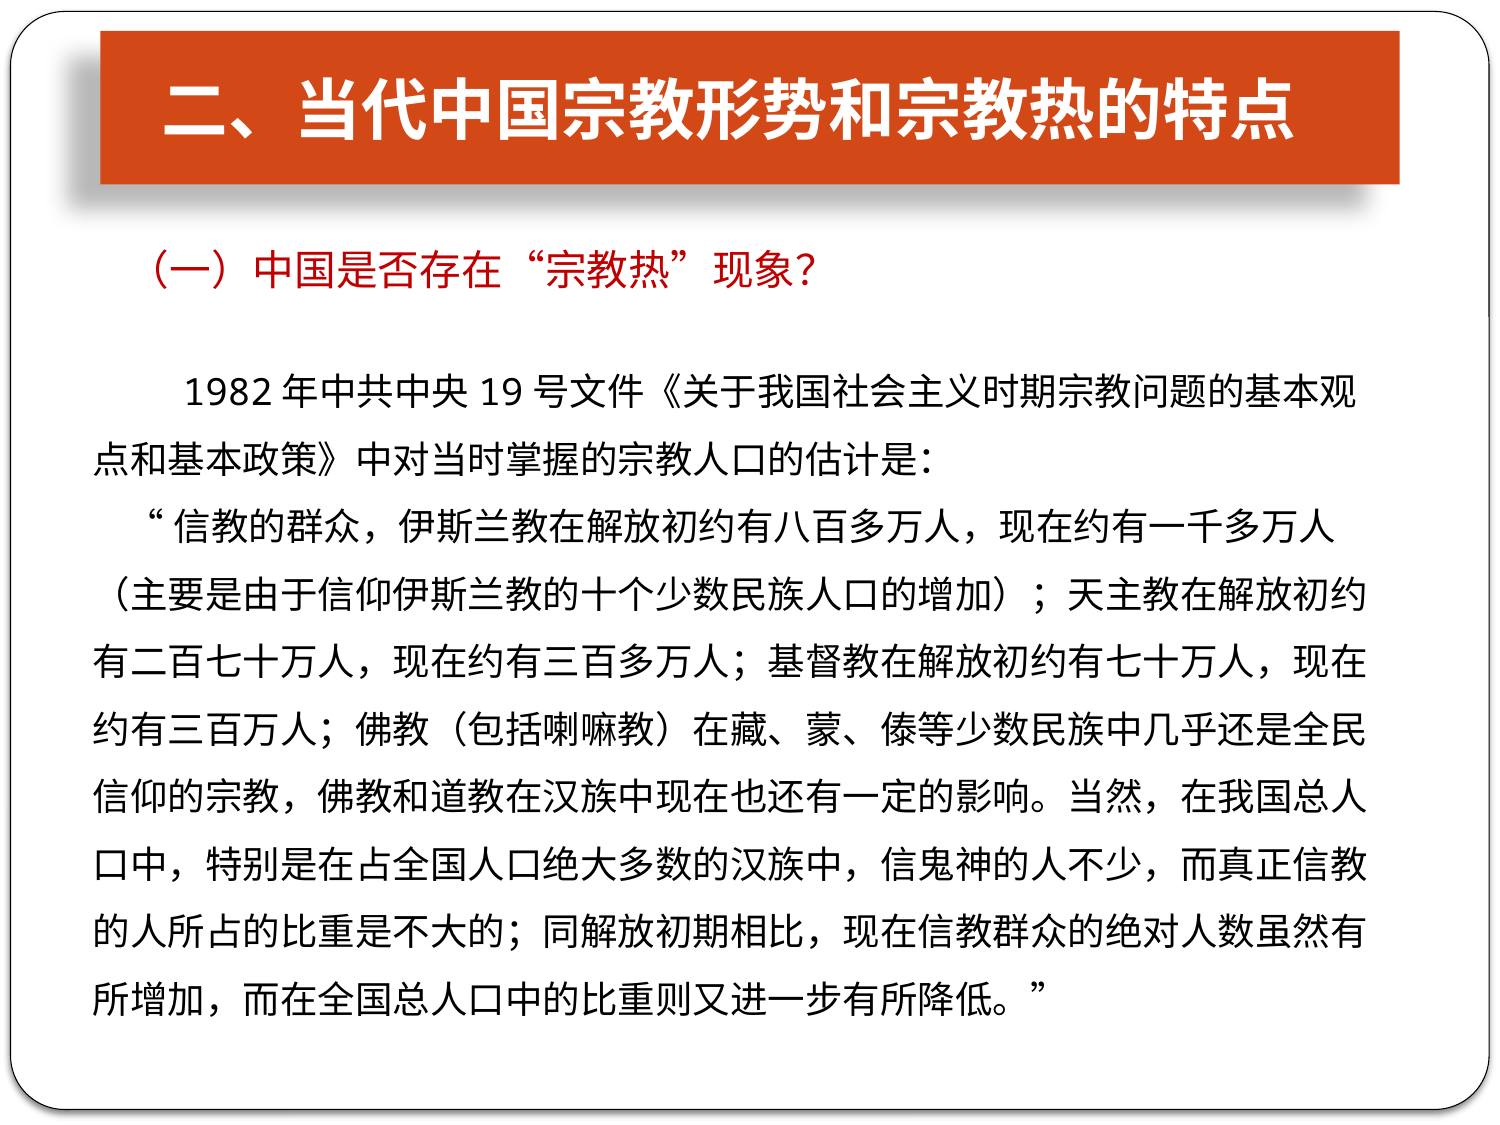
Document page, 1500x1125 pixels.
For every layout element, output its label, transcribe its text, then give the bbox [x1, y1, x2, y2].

text_box [100, 679, 966, 763]
text_box [53, 597, 1455, 681]
list （一）中国是否存在“宗教热”现象？ 1982年中共中央19号文件《关于我国社会主义时期宗教问题的基本观点和基本政策》中对当时掌握的宗教人口的估计是： “信教的群众，伊斯兰教在解放初约有八百多万人，现在约有一千多万人（主要是由于信仰伊斯兰教的十个少数民族人口的增加）；天主教在解放初约有二百七十万人，现在约有三百多万人；基督教在解放初约有七十万人，现在约有三百万人；佛教（包括喇嘛教）在藏、蒙、傣等少数民族中几乎还是全民信仰的宗教，佛教和道教在汉族中现在也还有一定的影响。当然，在我国总人口中，特别是在占全国人口绝大多数的汉族中，信鬼神的人不少，而真正信教的人所占的比重是不大的；同解放初期相比，现在信教群众的绝对人数虽然有所增加，而在全国总人口中的比重则又进一步有所降低。” [78, 234, 1400, 597]
text_box 二、当代中国宗教形势和宗教热的特点 [99, 30, 1401, 185]
list （一）中国是否存在“宗教热”现象？ 1982年中共中央19号文件《关于我国社会主义时期宗教问题的基本观点和基本政策》中对当时掌握的宗教人口的估计是： “信教的群众，伊斯兰教在解放初约有八百多万人，现在约有一千多万人（主要是由于信仰伊斯兰教的十个少数民族人口的增加）；天主教在解放初约有二百七十万人，现在约有三百多万人；基督教在解放初约有七十万人，现在约有三百万人；佛教（包括喇嘛教）在藏、蒙、傣等少数民族中几乎还是全民信仰的宗教，佛教和道教在汉族中现在也还有一定的影响。当然，在我国总人口中，特别是在占全国人口绝大多数的汉族中，信鬼神的人不少，而真正信教的人所占的比重是不大的；同解放初期相比，现在信教群众的绝对人数虽然有所增加，而在全国总人口中的比重则又进一步有所降低。” [78, 681, 1400, 1120]
